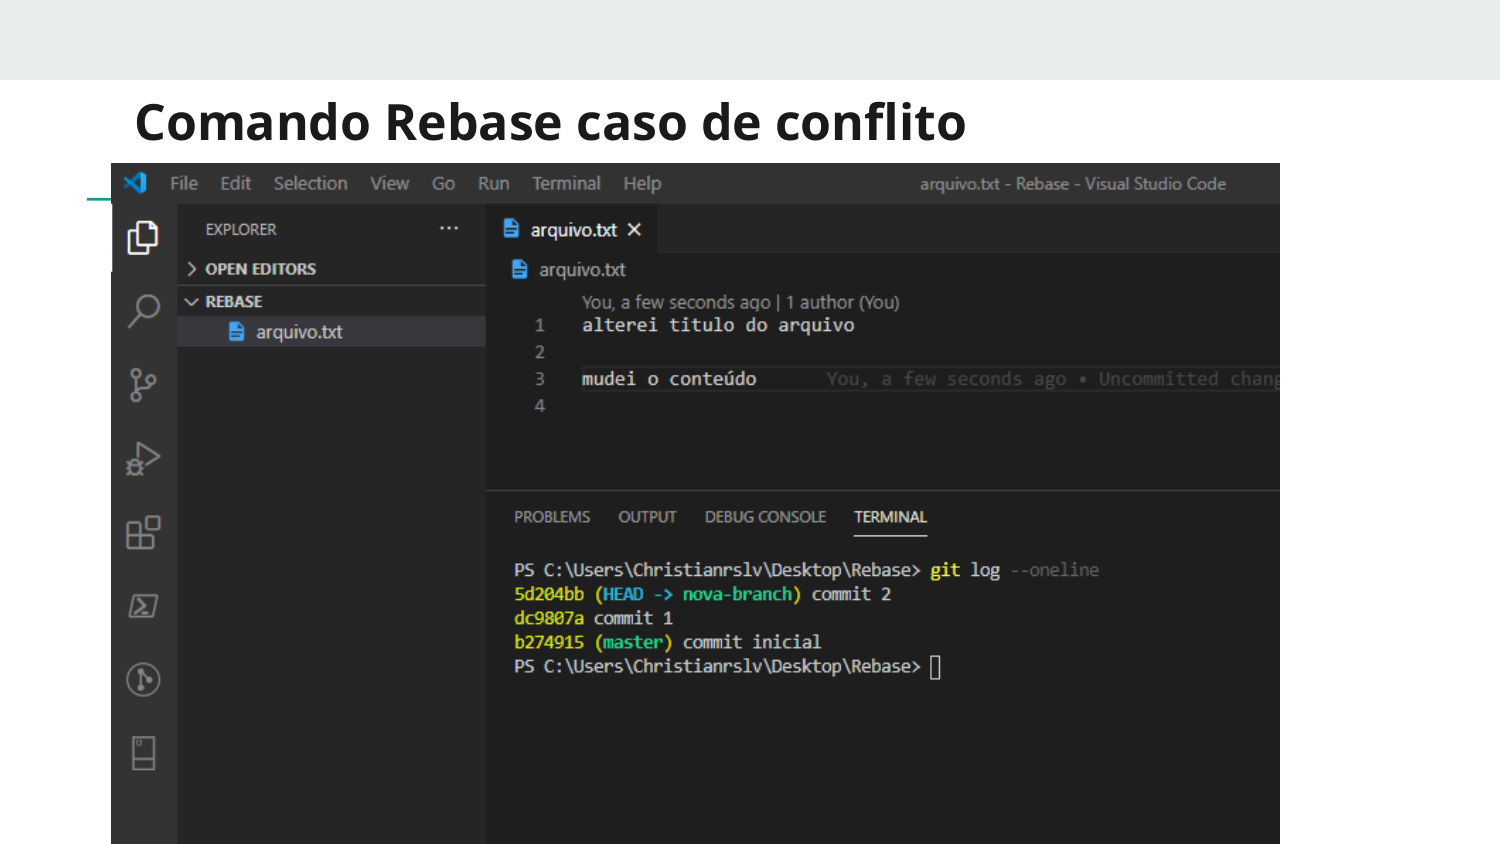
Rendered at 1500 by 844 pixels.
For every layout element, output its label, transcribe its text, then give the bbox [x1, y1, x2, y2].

picture [110, 162, 1280, 844]
title Comando Rebase caso de conflito [119, 75, 1381, 164]
